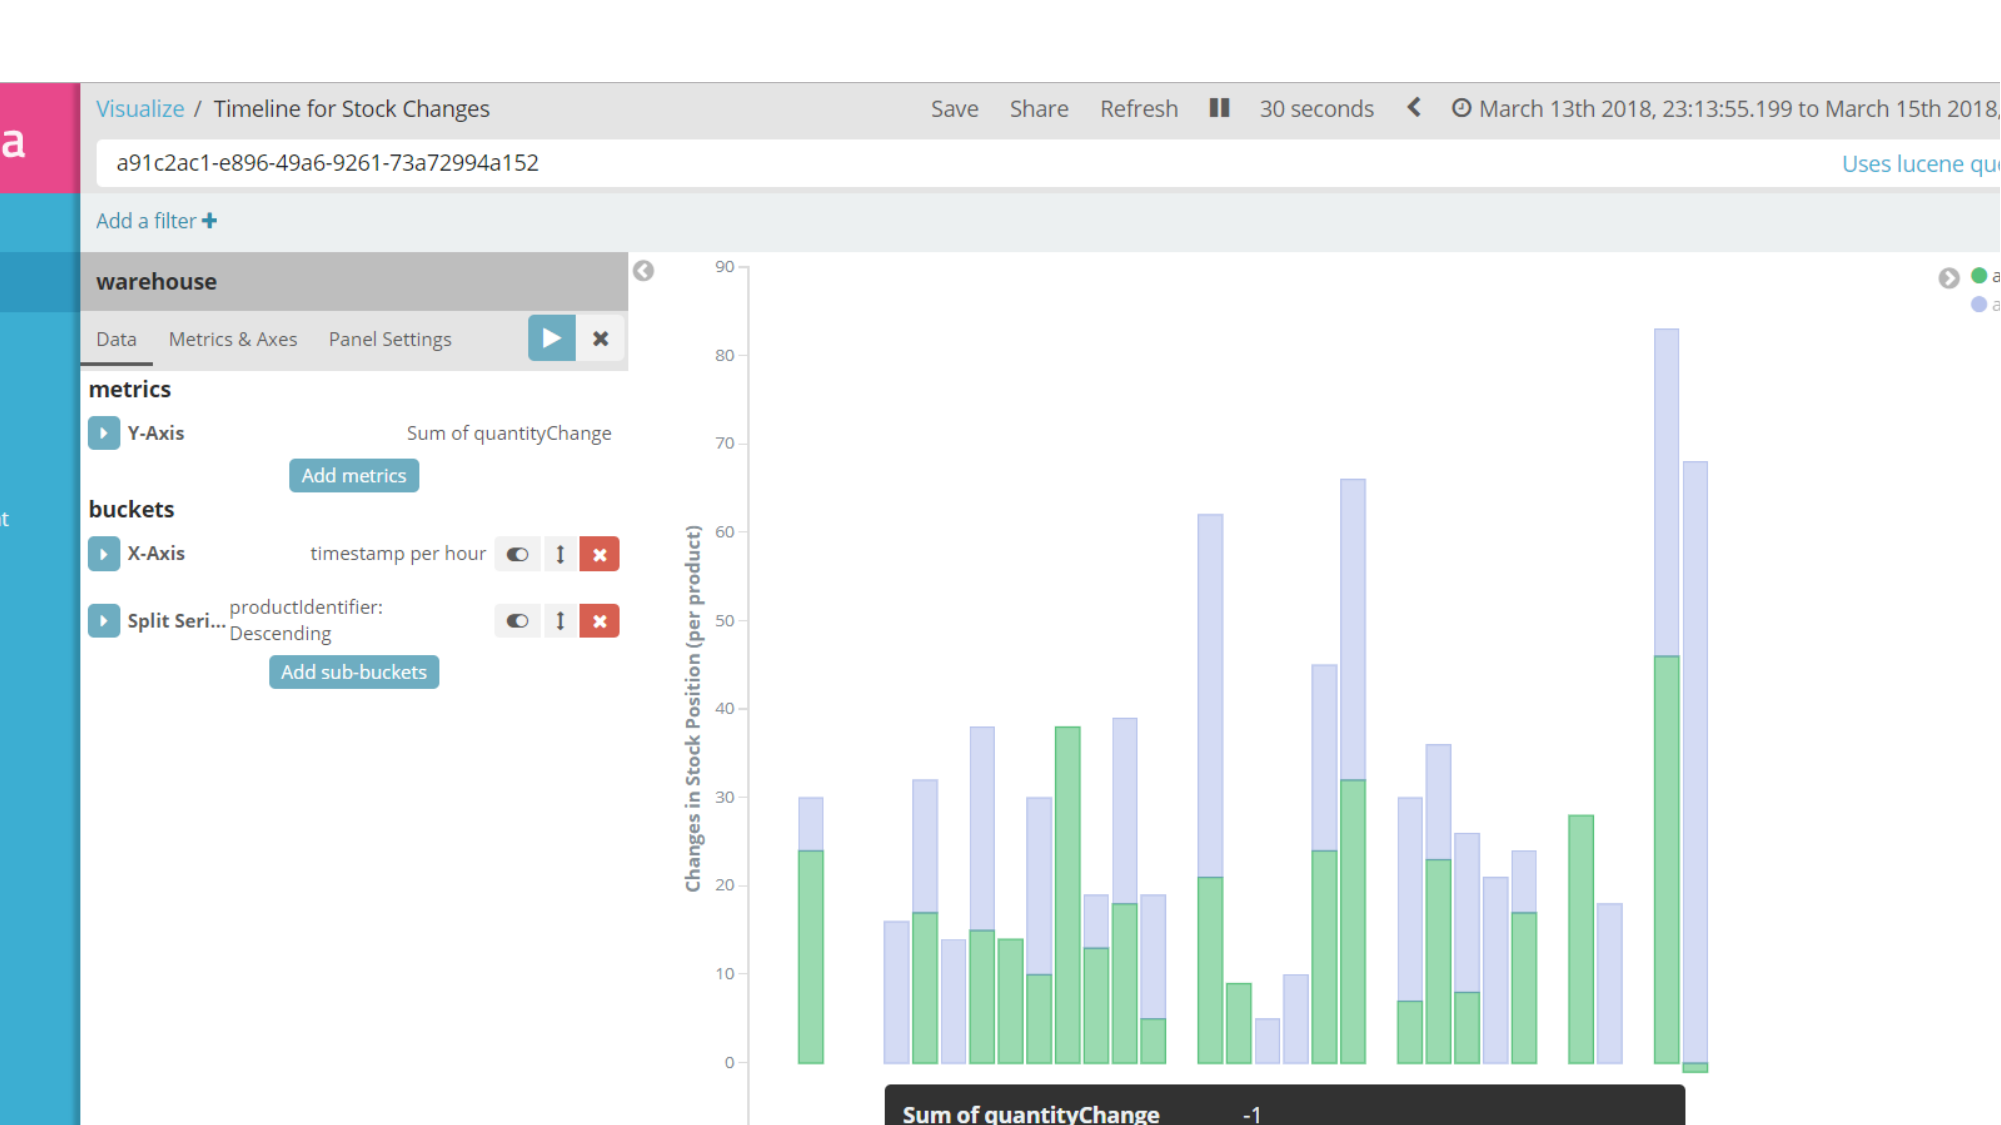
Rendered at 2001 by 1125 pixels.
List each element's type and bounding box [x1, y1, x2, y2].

list [0, 82, 2000, 1125]
